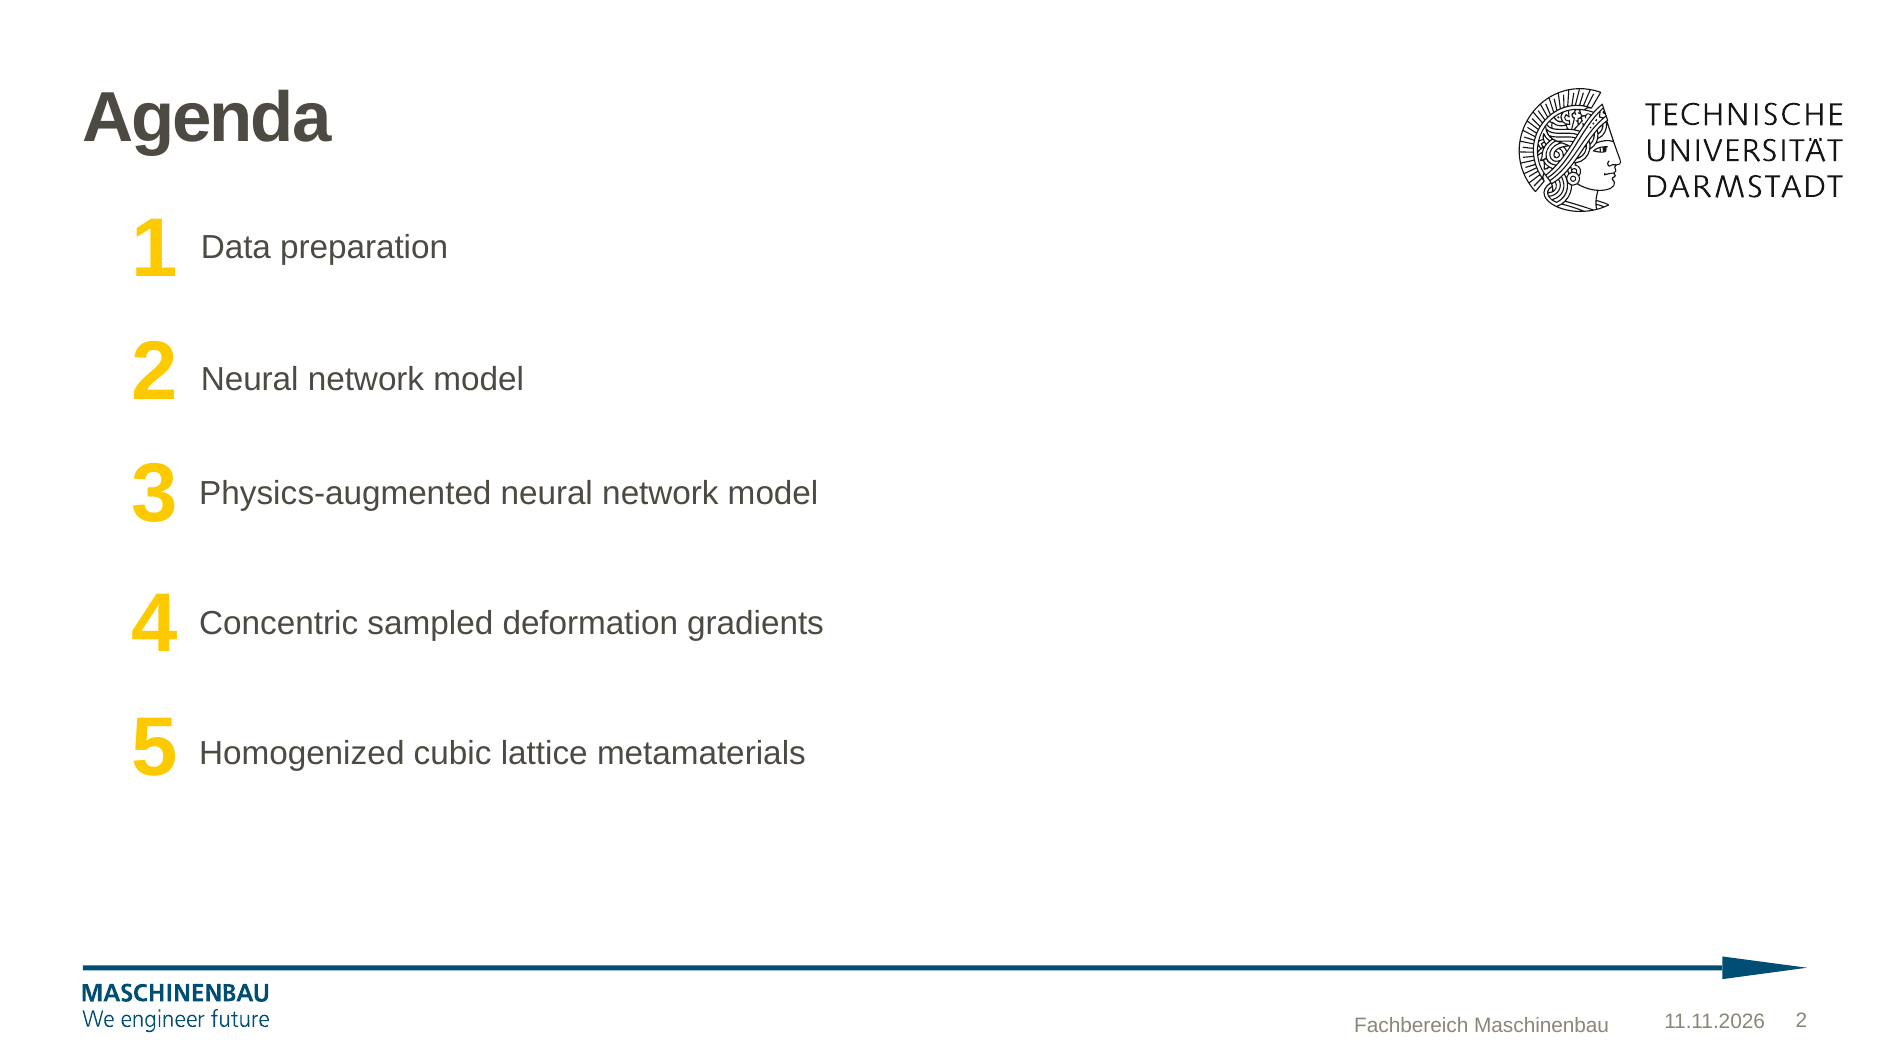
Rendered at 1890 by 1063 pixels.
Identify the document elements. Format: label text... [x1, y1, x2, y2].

title Agenda [82, 70, 1453, 225]
slide_number 2 [1748, 980, 1808, 1028]
list 4 [82, 568, 199, 691]
list 1 [82, 192, 201, 309]
footer Fachbereich Maschinenbau [288, 973, 1639, 1037]
list 3 [82, 438, 199, 552]
list Concentric sampled deformation gradients [199, 552, 1330, 683]
list 2 [82, 316, 200, 438]
list Homogenized cubic lattice metamaterials [199, 682, 1219, 811]
list Data preparation [200, 176, 1158, 308]
list Physics-augmented neural network model [199, 422, 1549, 553]
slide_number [1639, 973, 1790, 1033]
text_box 5 [83, 692, 202, 813]
text_box Neural network model [200, 308, 1524, 424]
